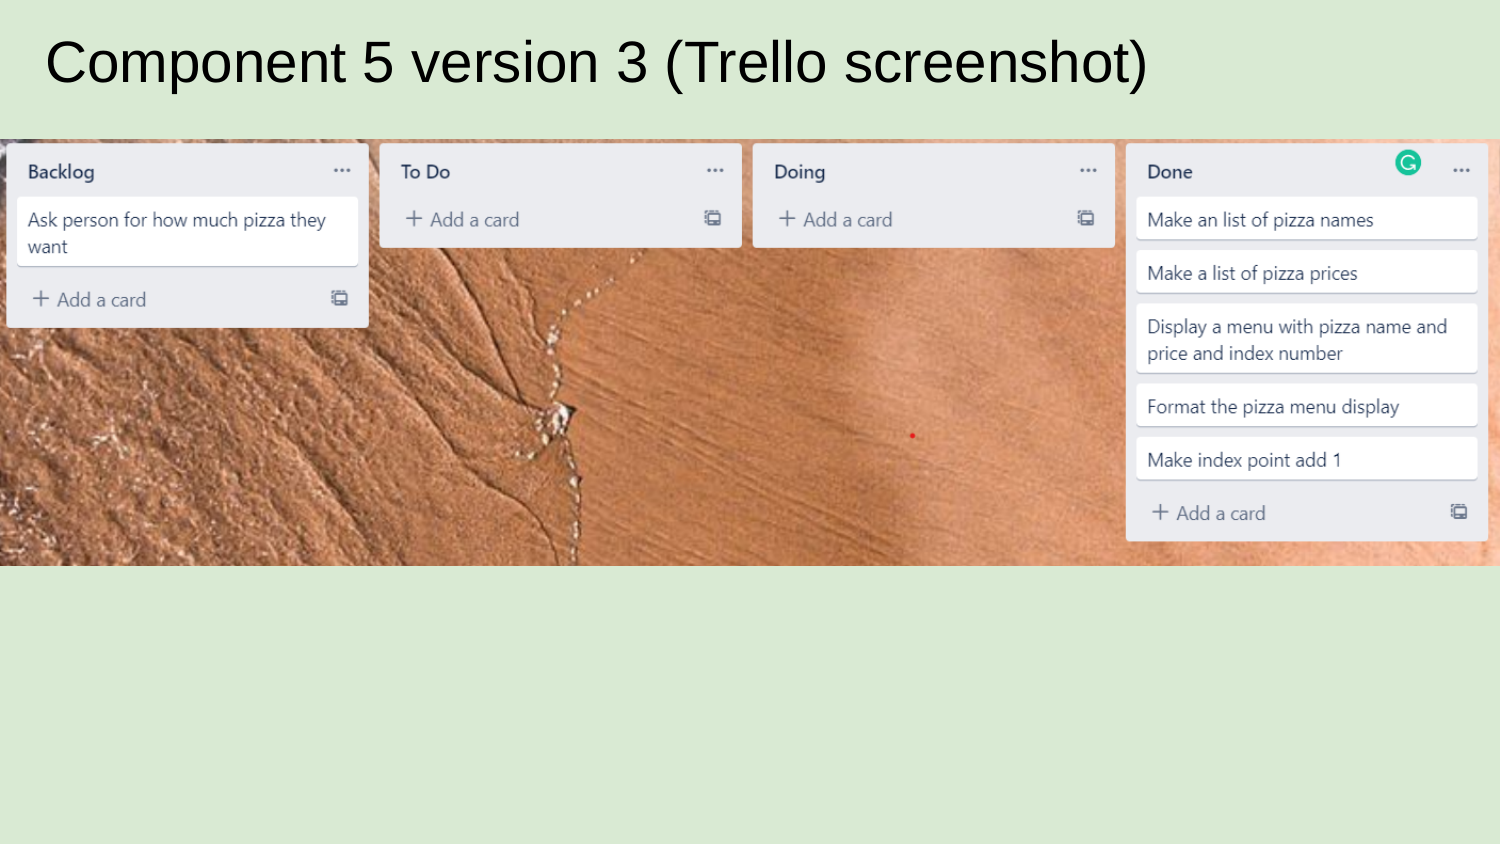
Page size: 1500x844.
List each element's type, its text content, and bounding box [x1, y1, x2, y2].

picture [0, 138, 1500, 566]
title Component 5 version 3 (Trello screenshot) [30, 9, 1429, 103]
